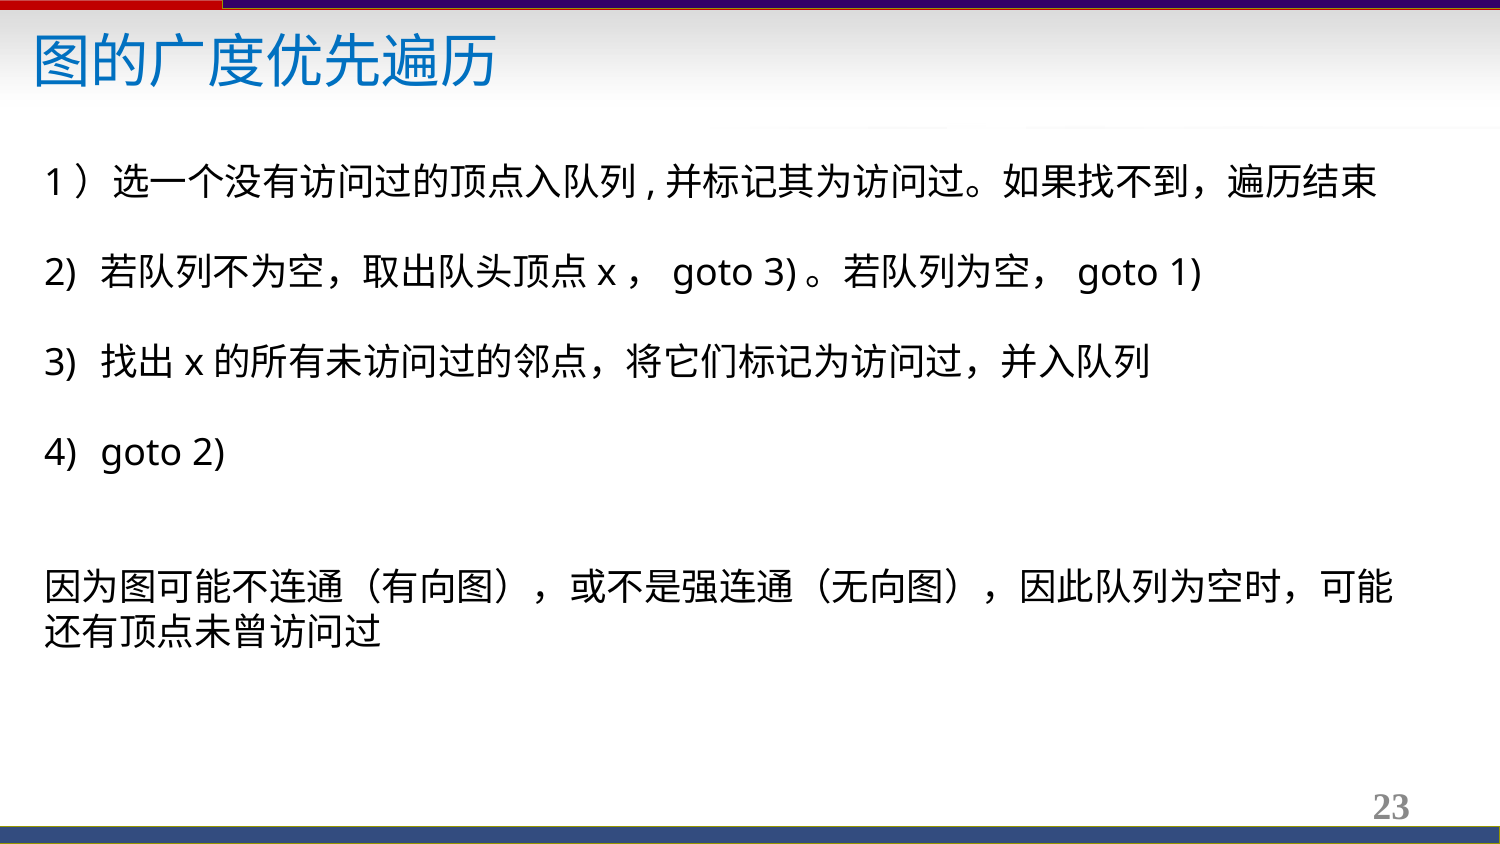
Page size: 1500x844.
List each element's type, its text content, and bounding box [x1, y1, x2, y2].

picture [0, 10, 1500, 129]
text_box 图的广度优先遍历 [17, 16, 1176, 128]
text_box 1）选一个没有访问过的顶点入队列,并标记其为访问过。如果找不到，遍历结束 若队列不为空，取出队头顶点x，goto 3)。若队列为空，goto 1) 找出x的所有未访问过的邻点，将它们标记为访问过，并入队列 goto 2) 因为图可能不连通（有向图），或不是强连通（无向图），因此队列为空时，可能还有顶点未曾访问过 [29, 150, 1424, 750]
